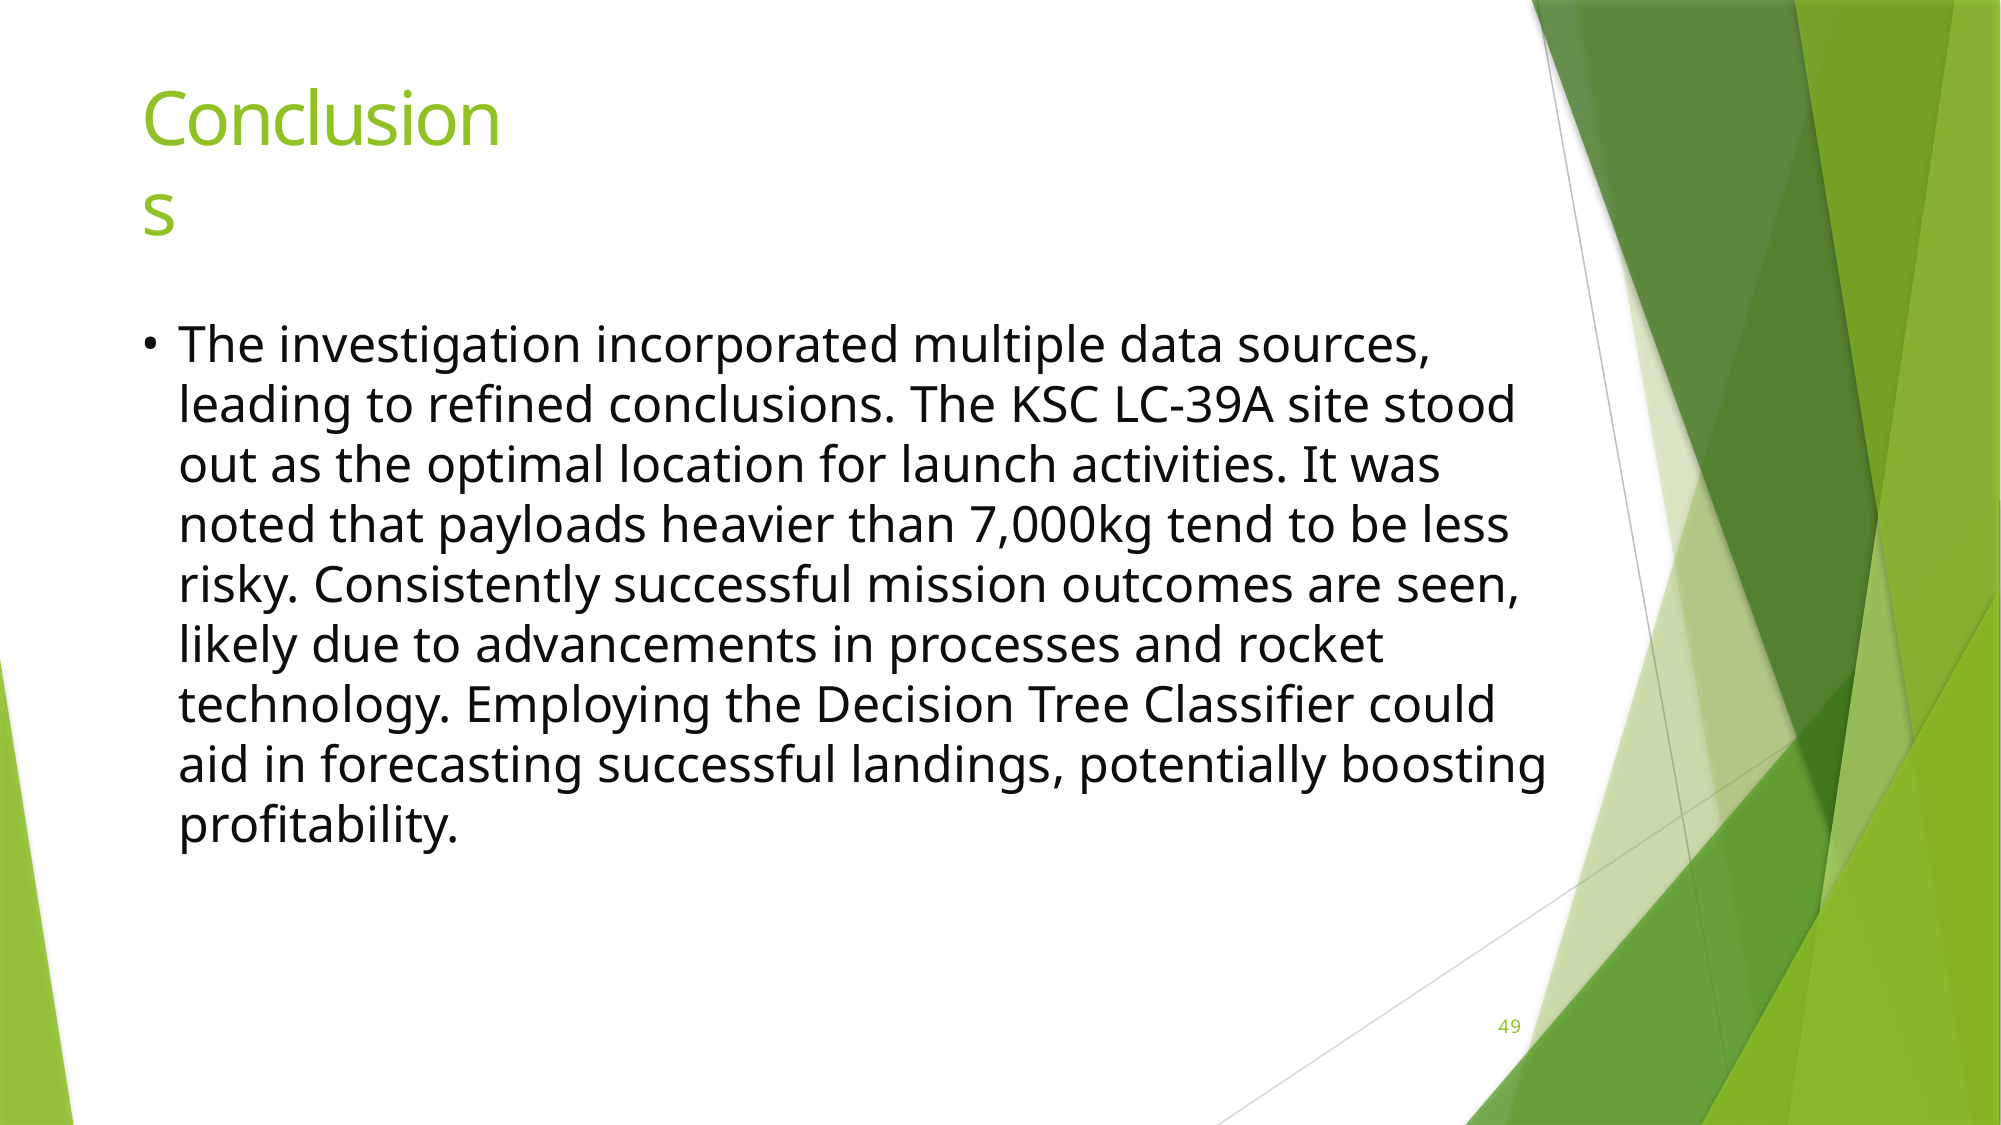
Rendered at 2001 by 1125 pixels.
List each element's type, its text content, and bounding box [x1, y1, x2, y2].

title Conclusions [139, 68, 535, 259]
text_box The investigation incorporated multiple data sources, leading to refined conclusions. The KSC LC-39A site stood out as the optimal location for launch activities. It was noted that payloads heavier than 7,000kg tend to be less risky. Consistently successful mission outcomes are seen, likely due to advancements in processes and rocket technology. Employing the Decision Tree Classifier could aid in forecasting successful landings, potentially boosting profitability. [139, 310, 1561, 853]
slide_number 49 [1409, 694, 1522, 1125]
